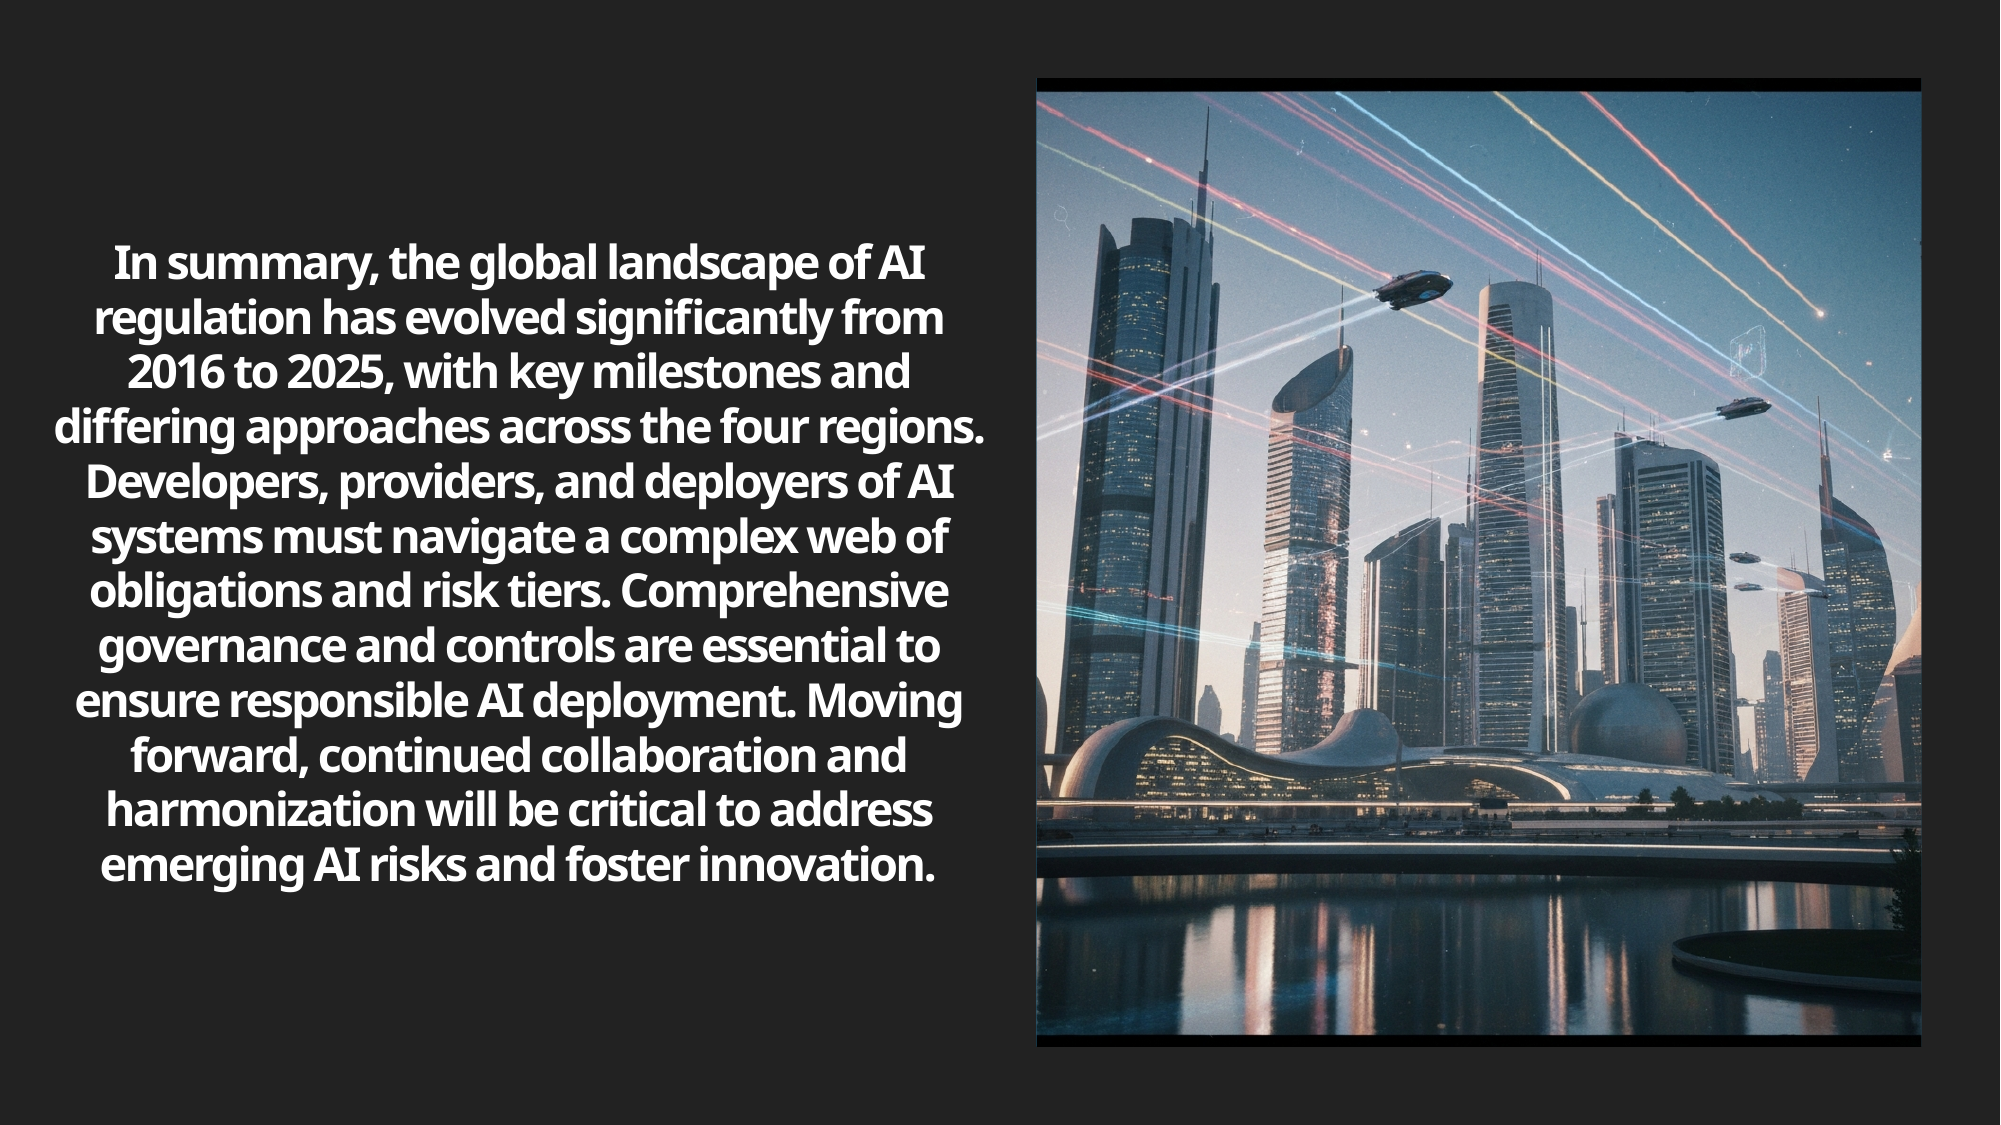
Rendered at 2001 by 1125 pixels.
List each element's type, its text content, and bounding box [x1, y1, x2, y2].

text_box In summary, the global landscape of AI regulation has evolved significantly from 2016 to 2025, with key milestones and differing approaches across the four regions. Developers, providers, and deployers of AI systems must navigate a complex web of obligations and risk tiers. Comprehensive governance and controls are essential to ensure responsible AI deployment. Moving forward, continued collaboration and harmonization will be critical to address emerging AI risks and foster innovation. [44, 234, 992, 891]
picture [1036, 77, 1922, 1047]
